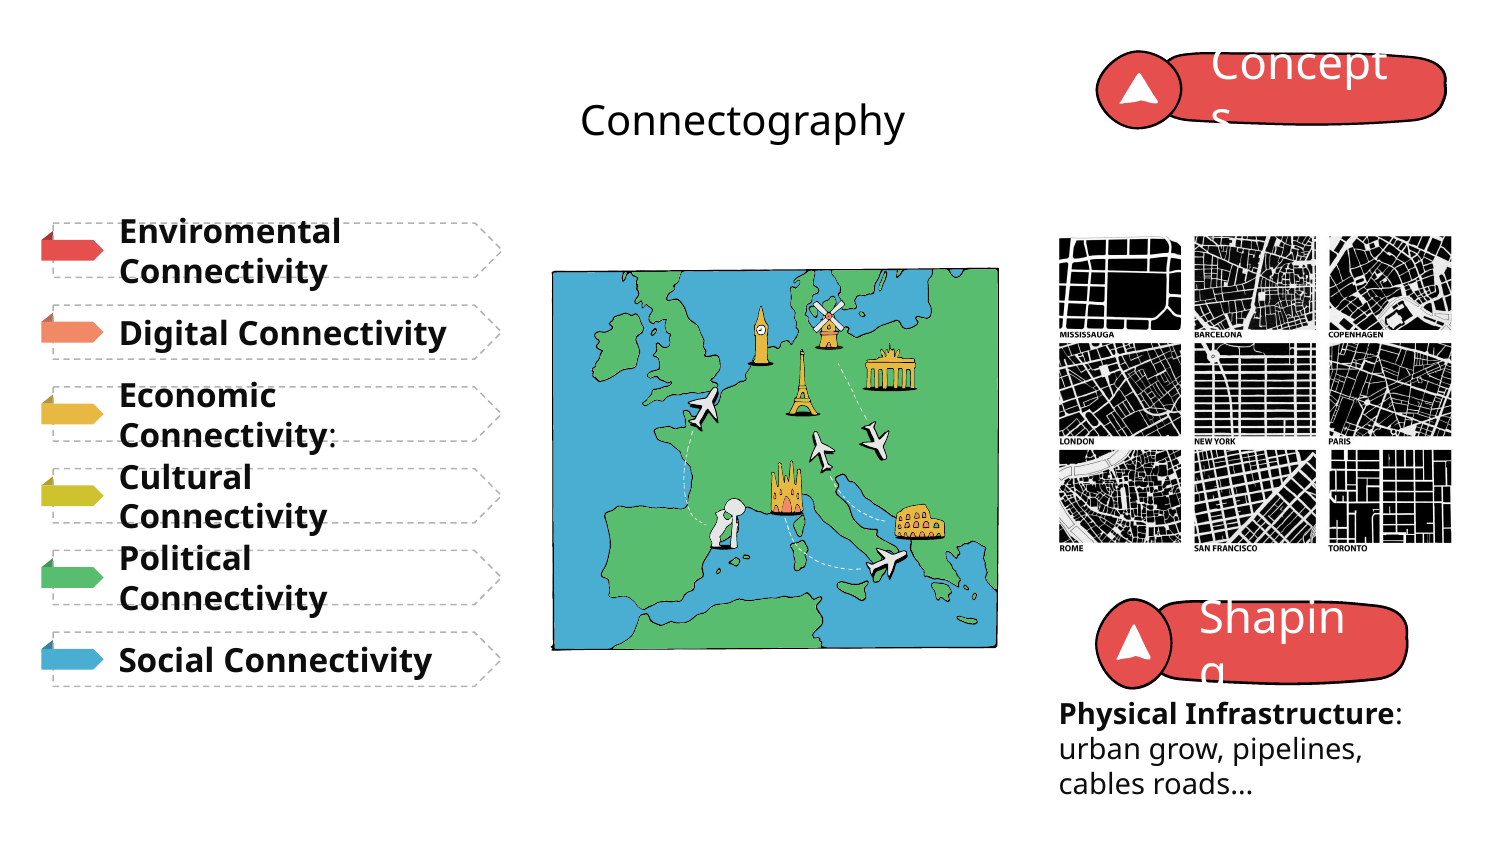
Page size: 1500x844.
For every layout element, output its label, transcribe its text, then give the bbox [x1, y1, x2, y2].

picture [1058, 236, 1452, 557]
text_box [41, 468, 502, 524]
title Connectography [382, 90, 1090, 147]
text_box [41, 550, 502, 605]
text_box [1043, 597, 1473, 771]
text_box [41, 631, 502, 687]
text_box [41, 386, 504, 442]
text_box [41, 222, 568, 278]
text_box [41, 304, 502, 360]
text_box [550, 267, 1000, 651]
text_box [1095, 50, 1500, 181]
